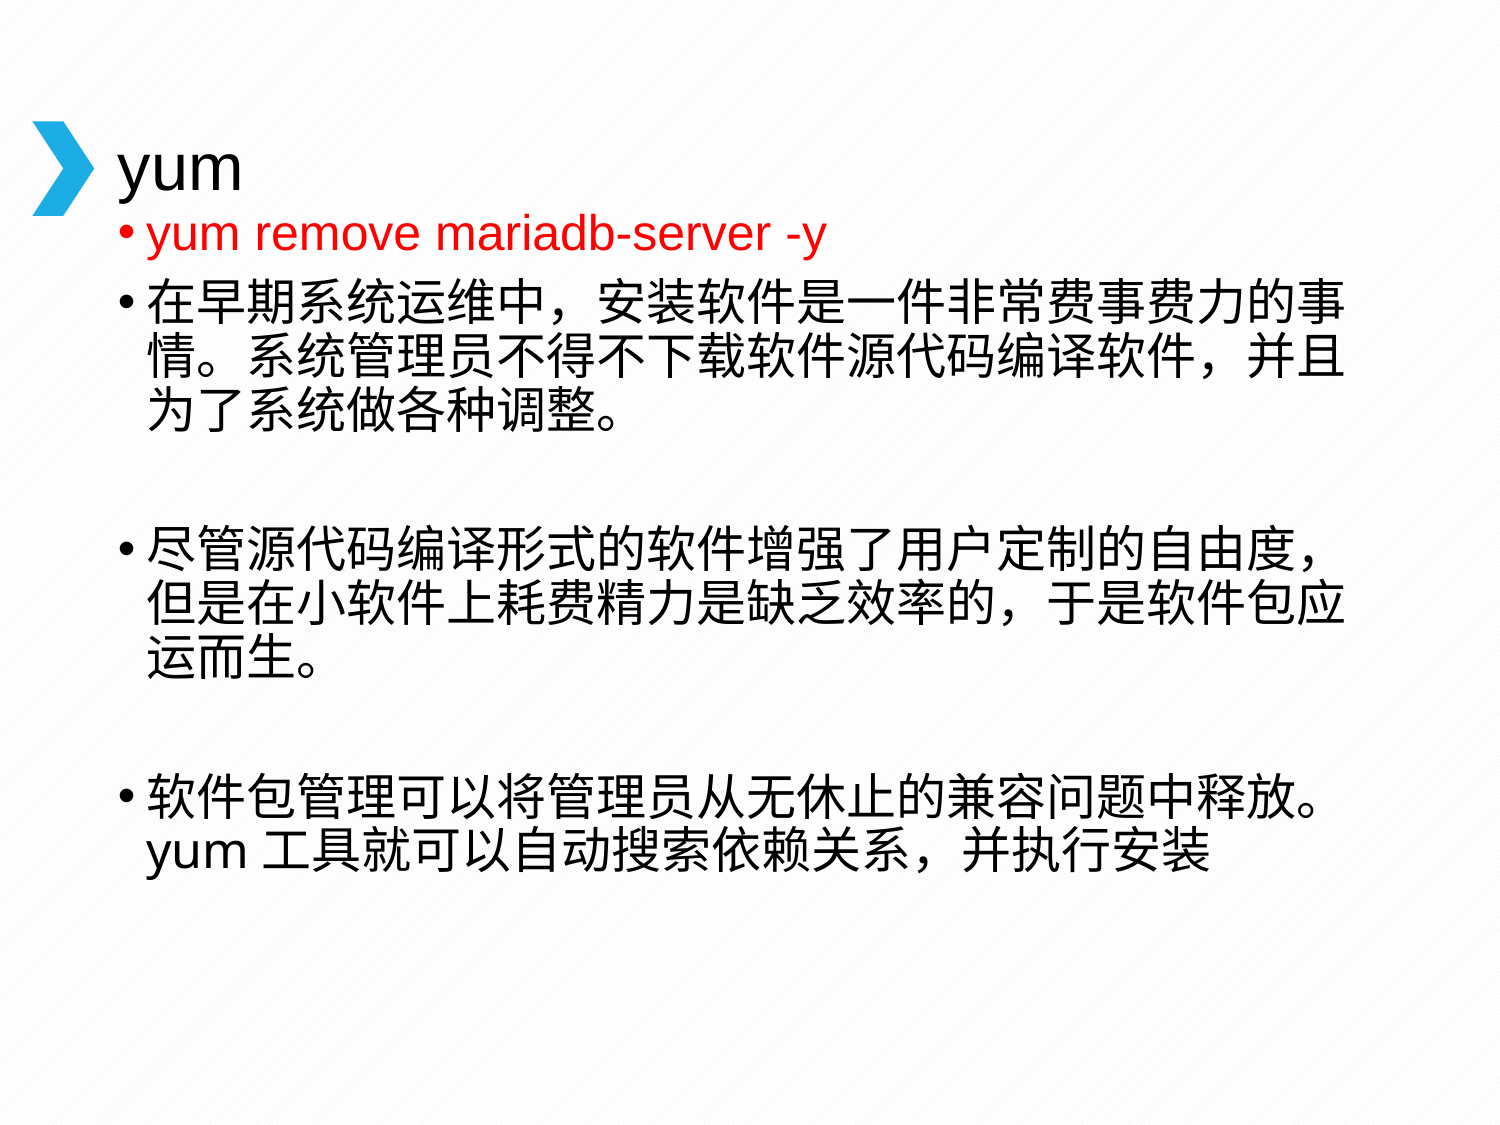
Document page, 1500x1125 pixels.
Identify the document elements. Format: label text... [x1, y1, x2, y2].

list yum remove mariadb-server -y 在早期系统运维中，安装软件是一件非常费事费力的事情。系统管理员不得不下载软件源代码编译软件，并且为了系统做各种调整。 尽管源代码编译形式的软件增强了用户定制的自由度，但是在小软件上耗费精力是缺乏效率的，于是软件包应运而生。 软件包管理可以将管理员从无休止的兼容问题中释放。yum工具就可以自动搜索依赖关系，并执行安装 [103, 200, 1397, 1014]
title yum [103, 59, 1397, 200]
